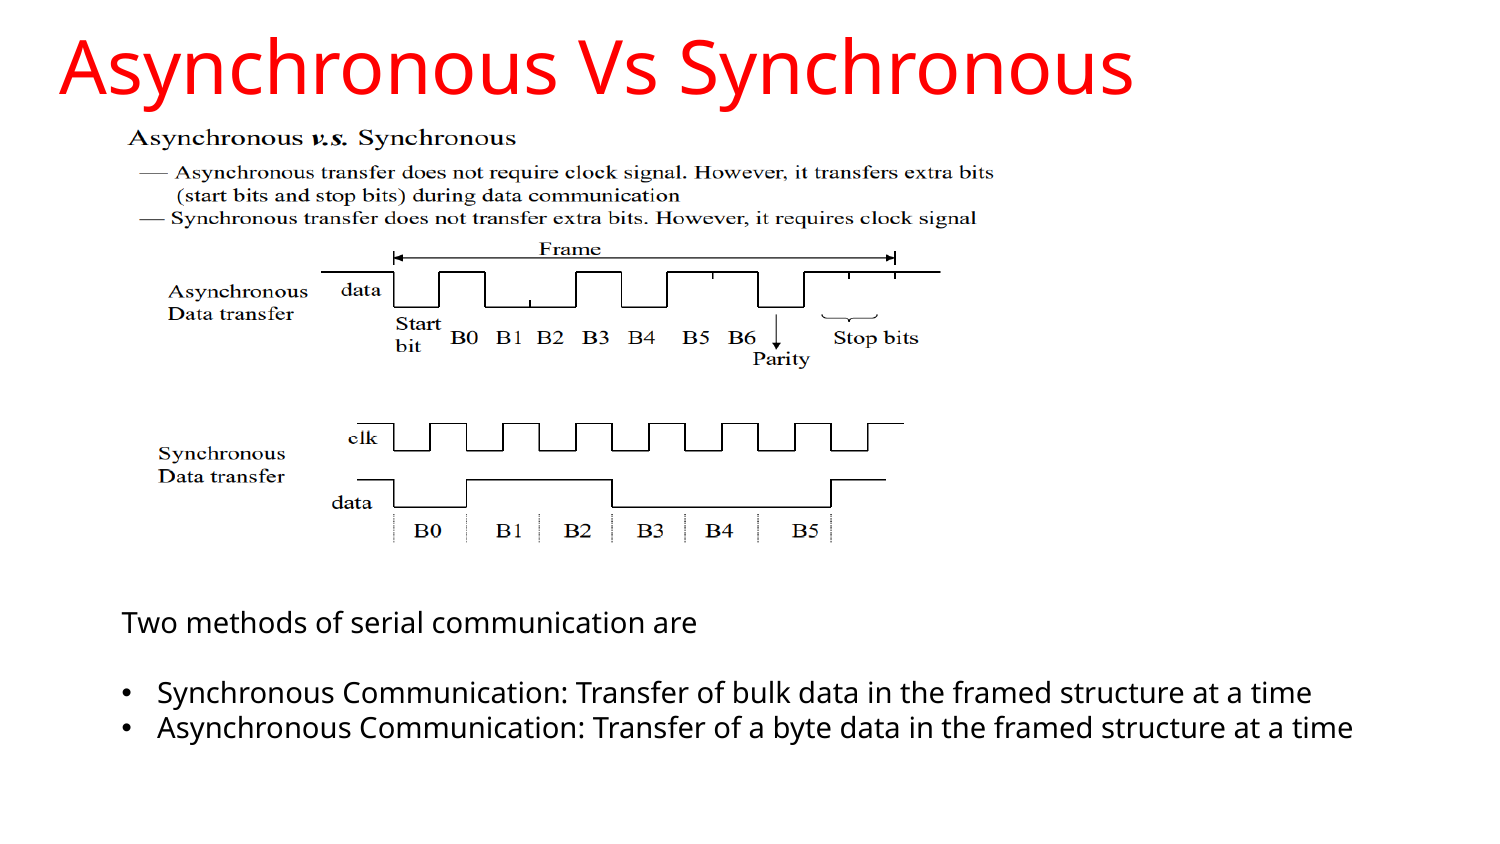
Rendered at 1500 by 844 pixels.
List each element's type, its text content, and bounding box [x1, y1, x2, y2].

text_box Two methods of serial communication are Synchronous Communication: Transfer of bulk data in the framed structure at a time Asynchronous Communication: Transfer of a byte data in the framed structure at a time [106, 597, 1381, 753]
title Asynchronous Vs Synchronous [44, 4, 1443, 99]
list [126, 121, 1034, 560]
